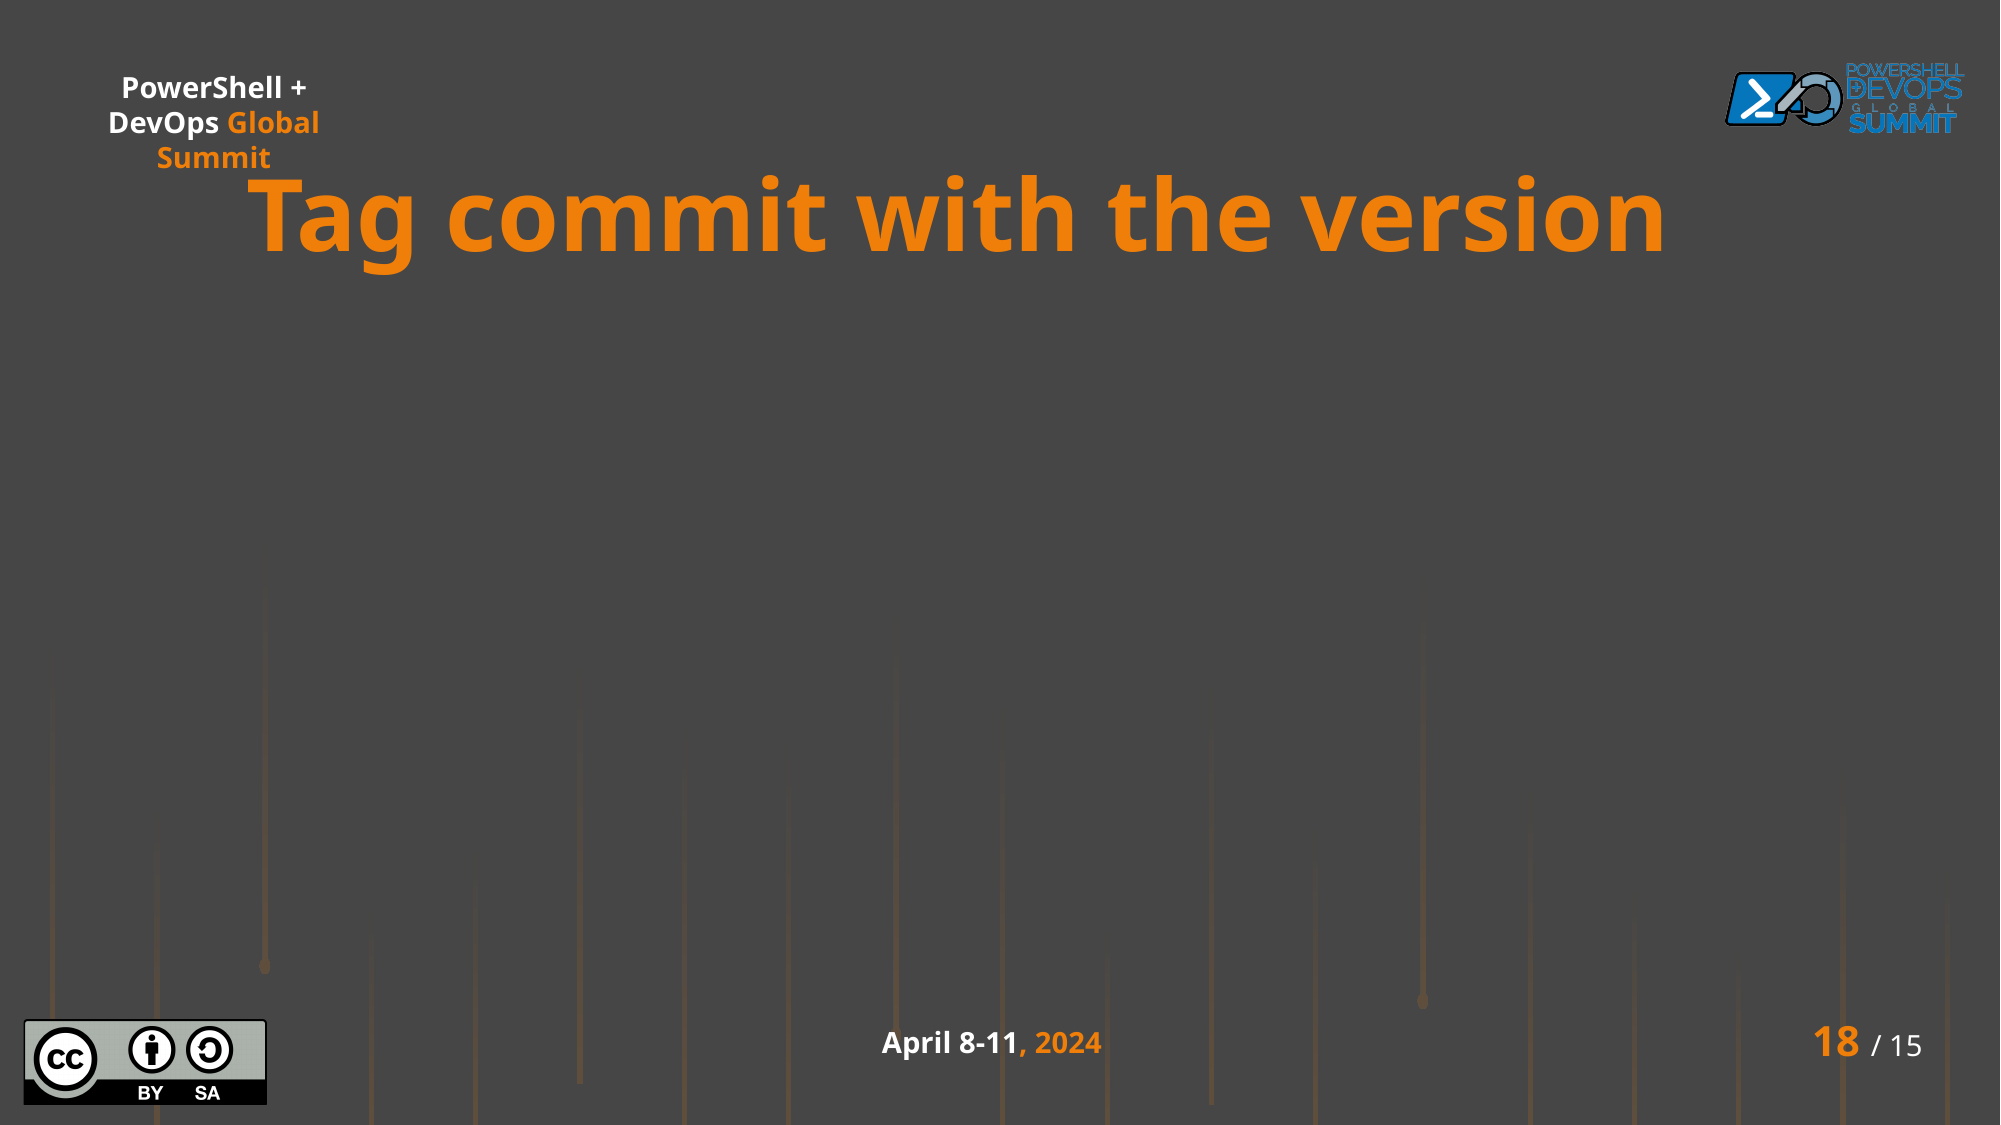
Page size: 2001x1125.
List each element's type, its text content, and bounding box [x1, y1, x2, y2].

text_box Tag commit with the version [231, 144, 1769, 279]
picture [23, 1019, 267, 1105]
picture [1725, 61, 1965, 139]
